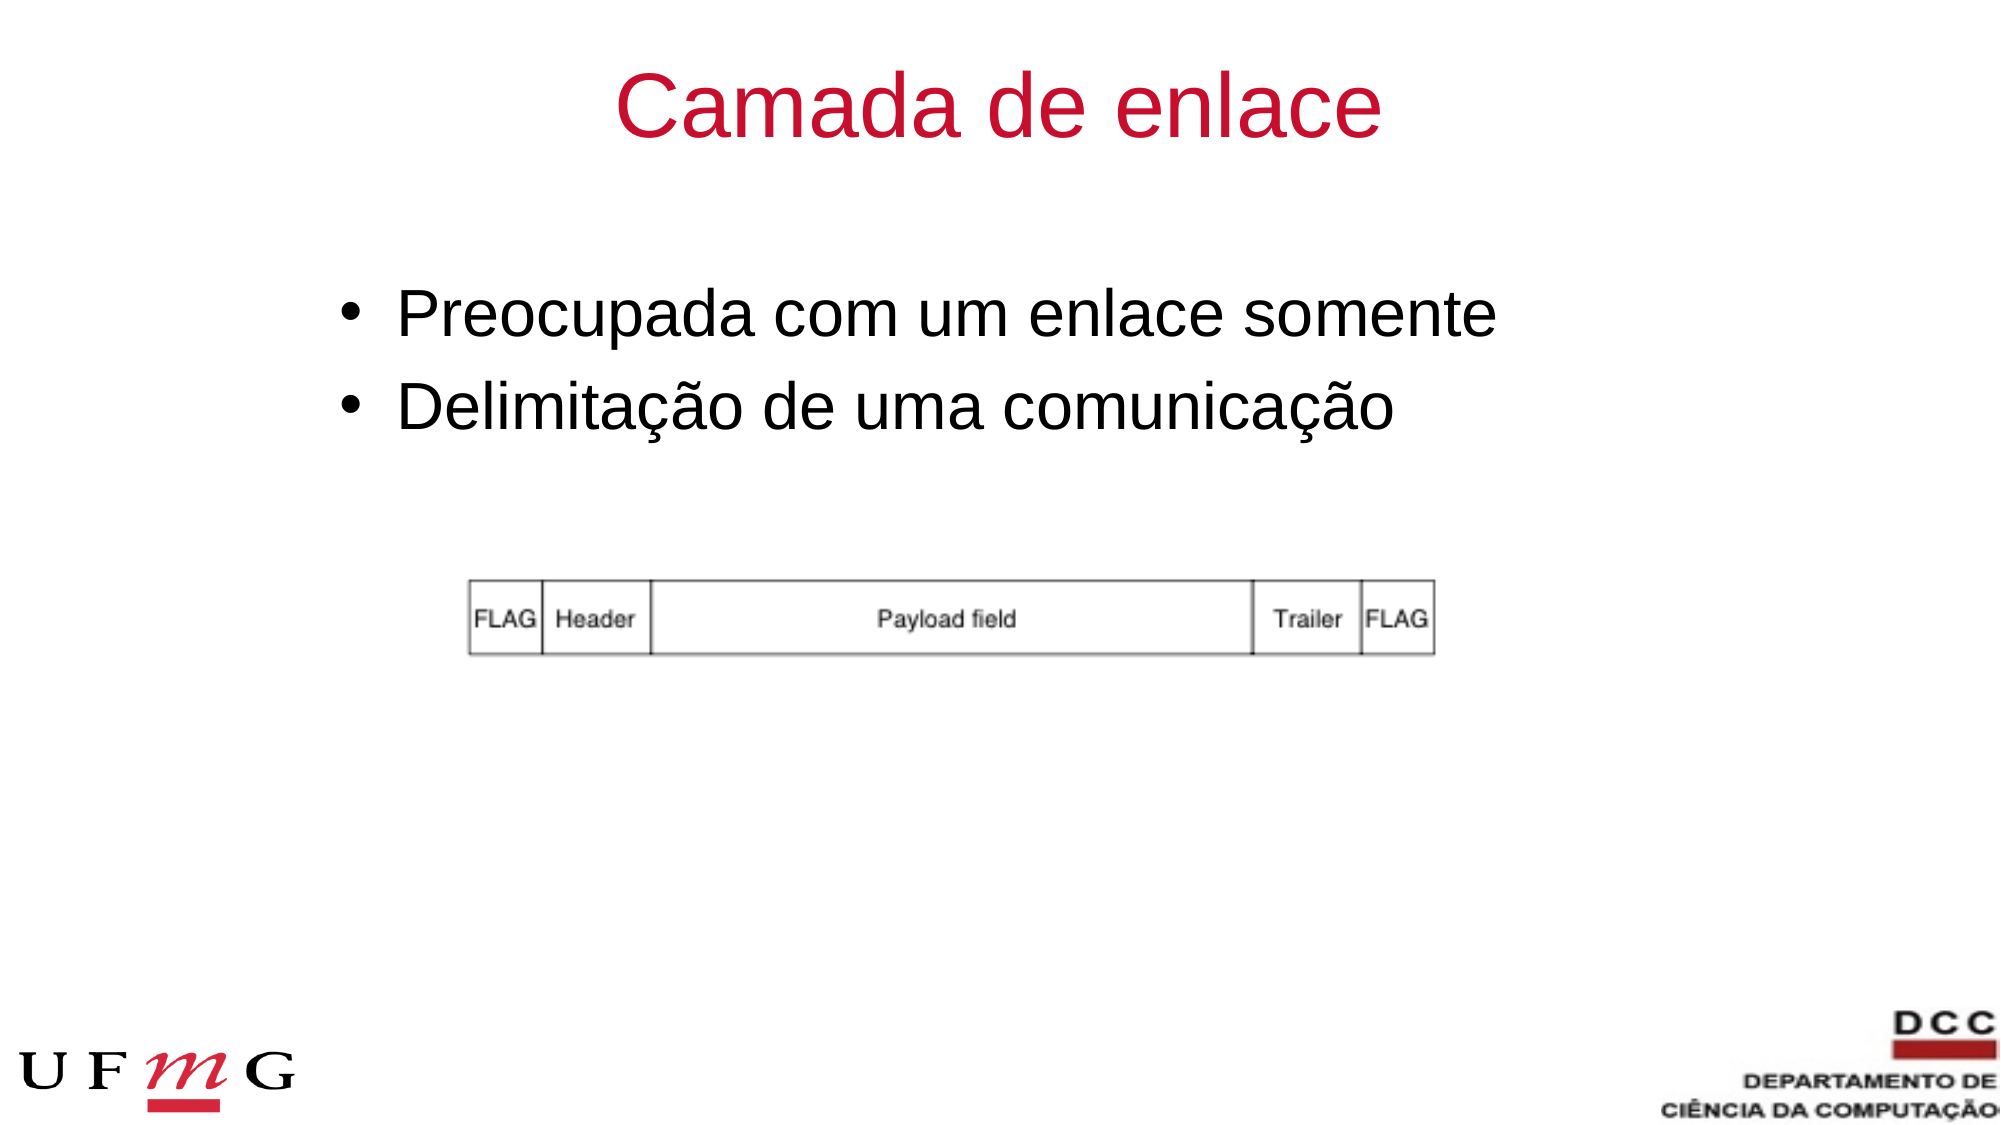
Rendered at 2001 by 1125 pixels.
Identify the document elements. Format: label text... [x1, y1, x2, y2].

picture [7, 1034, 307, 1123]
list Preocupada com um enlace somente Delimitação de uma comunicação [324, 262, 1675, 563]
picture [1661, 1007, 2000, 1125]
picture [447, 562, 1445, 669]
title Camada de enlace [99, 7, 1900, 195]
